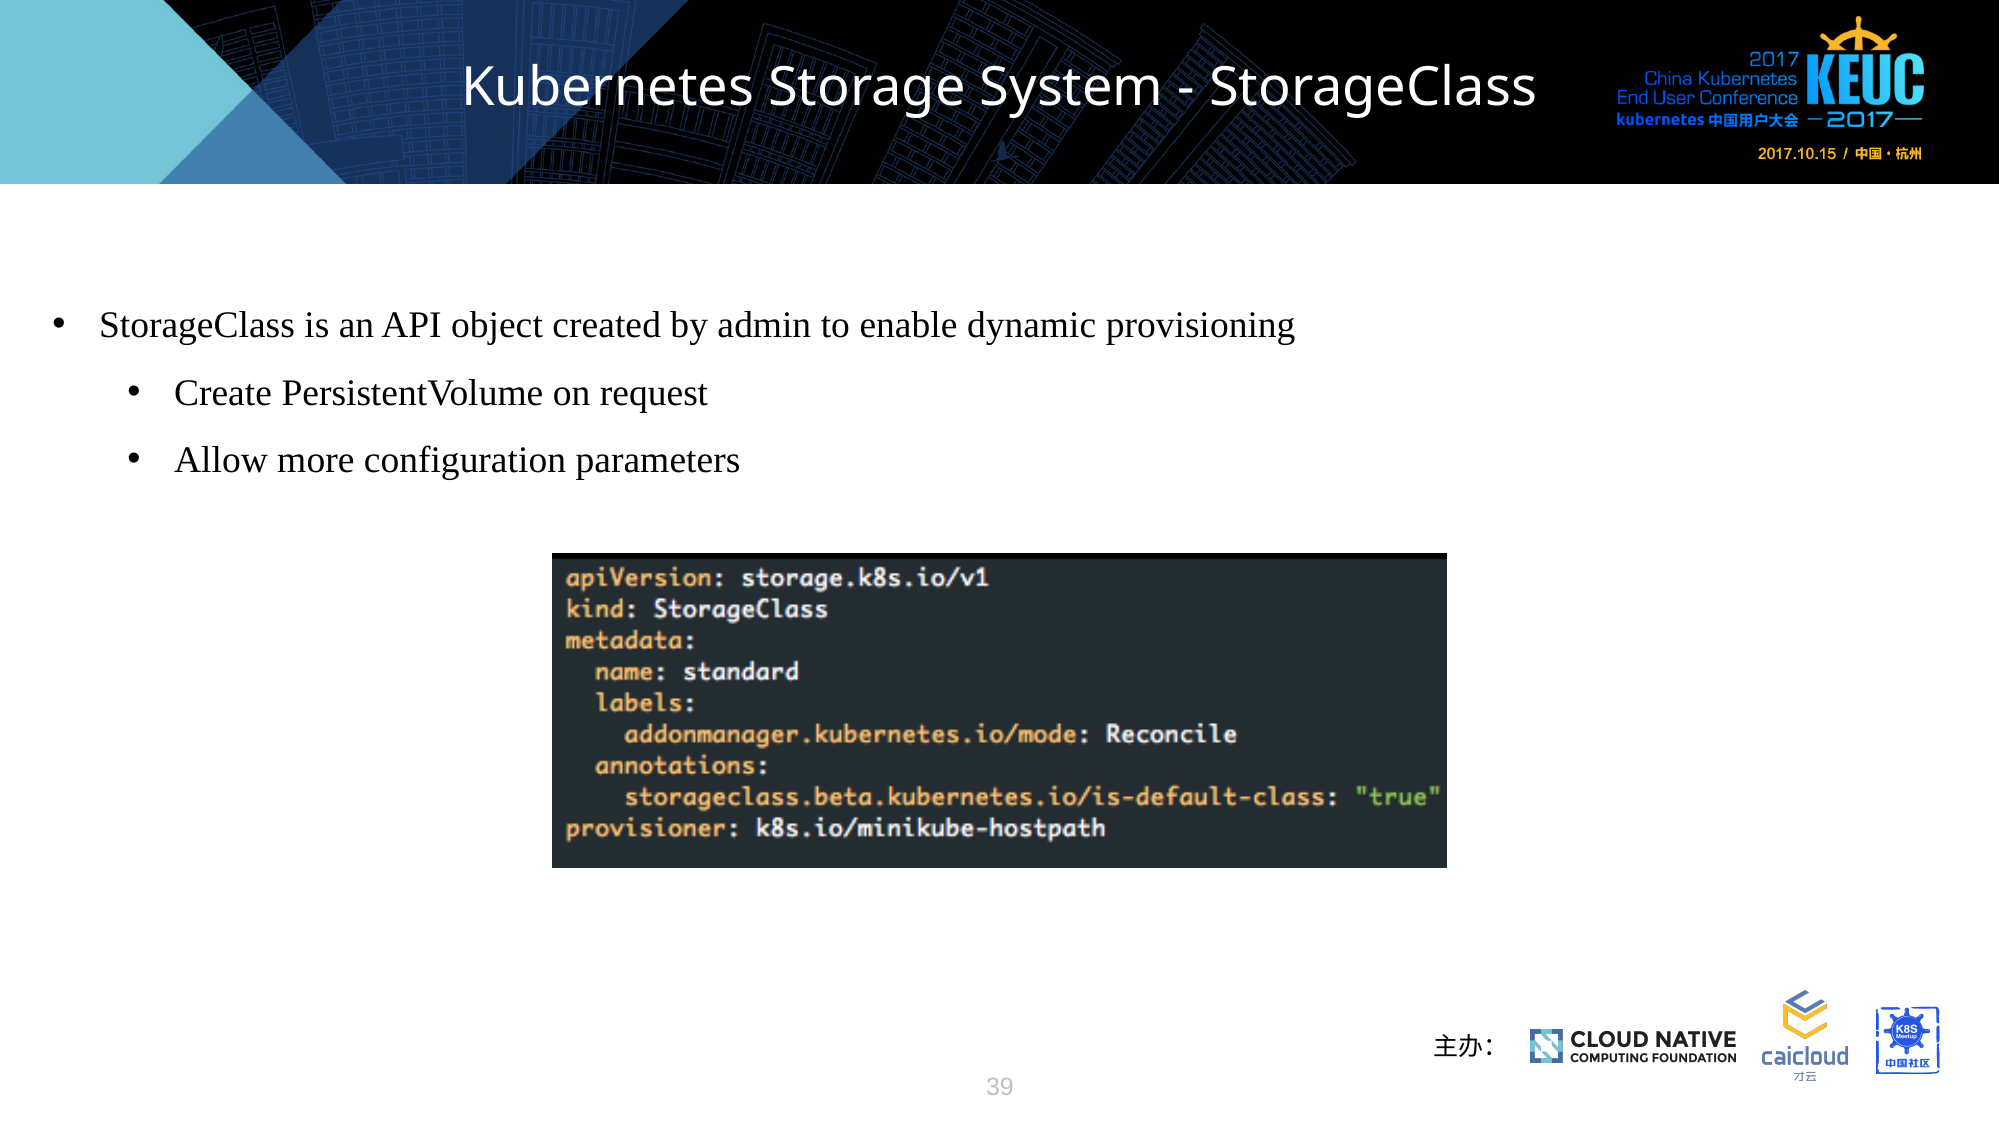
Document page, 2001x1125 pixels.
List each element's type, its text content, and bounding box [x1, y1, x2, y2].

text_box StorageClass is an API object created by admin to enable dynamic provisioning Create PersistentVolume on request Allow more configuration parameters [37, 270, 1962, 488]
picture [0, 145, 1999, 184]
picture [1762, 990, 1848, 1070]
picture [0, 0, 1999, 51]
picture [552, 553, 1447, 868]
picture [1530, 1029, 1736, 1063]
title Kubernetes Storage System - StorageClass [0, 51, 2000, 145]
slide_number 39 [0, 1070, 2000, 1101]
picture [1876, 1006, 1940, 1070]
